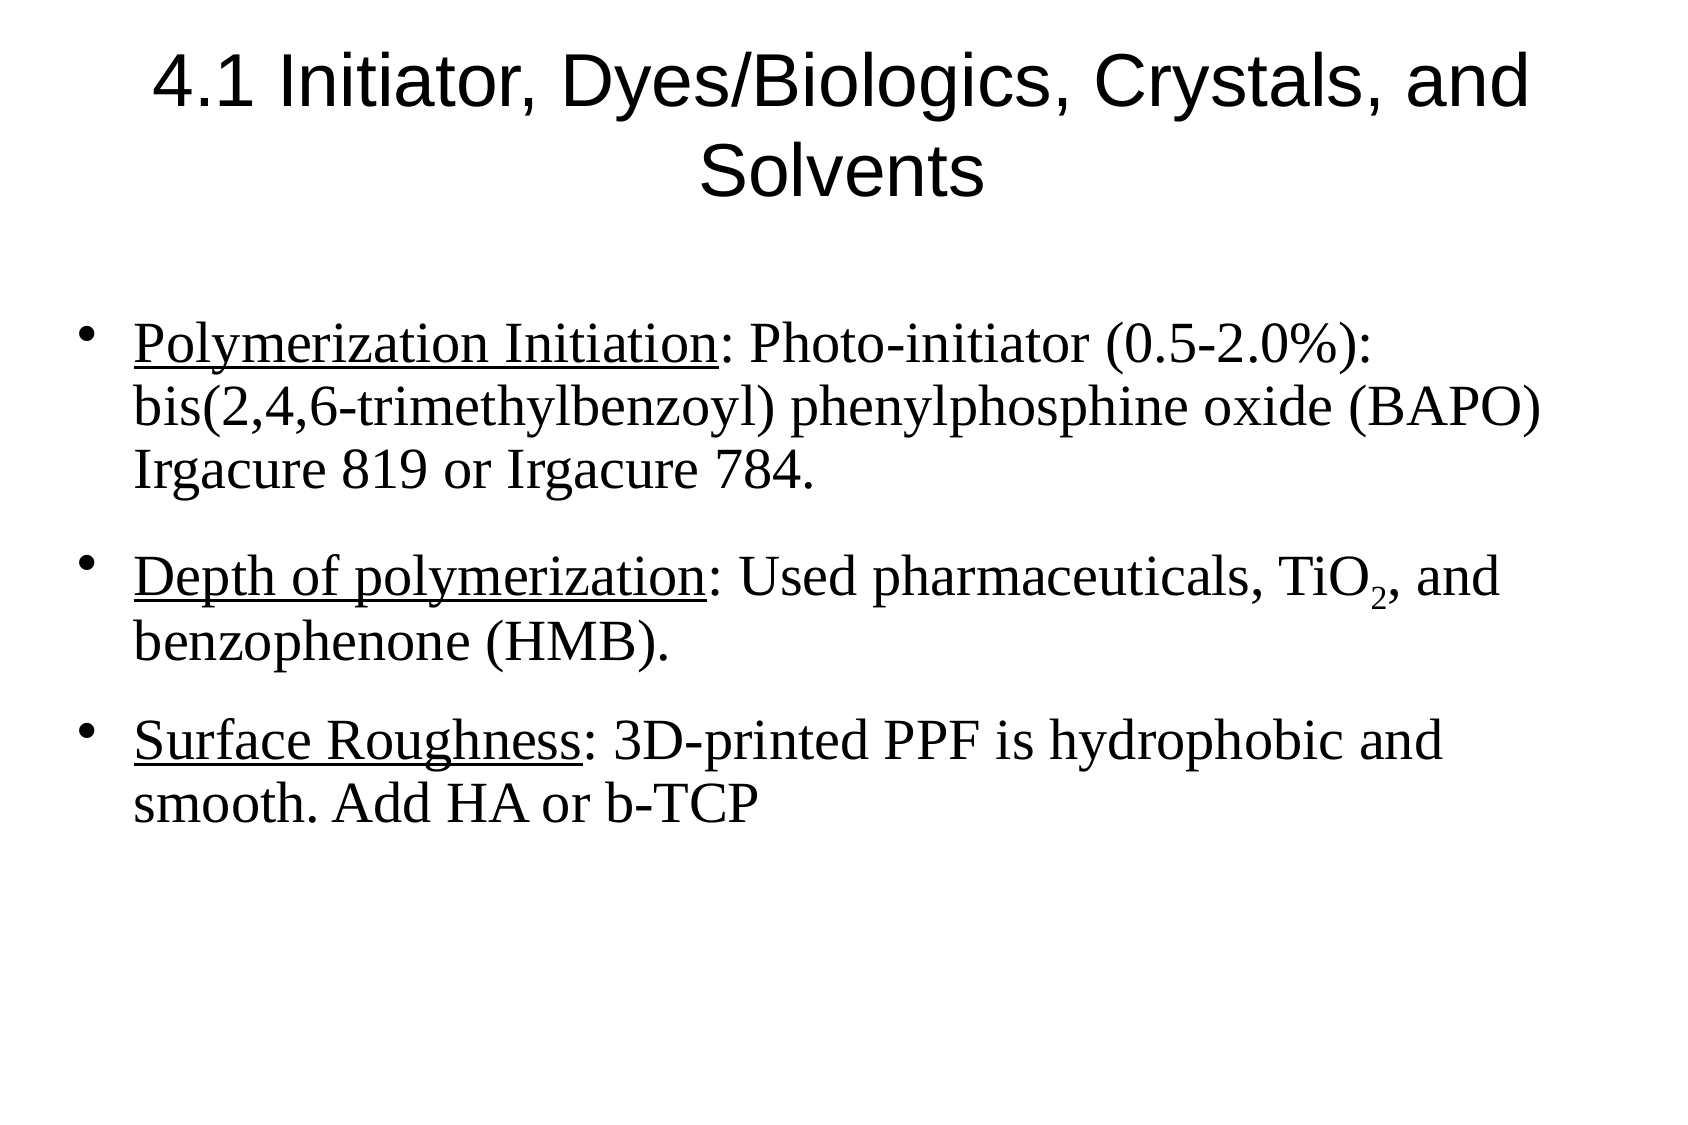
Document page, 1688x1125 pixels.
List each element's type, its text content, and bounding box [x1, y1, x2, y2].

text_box 4.1 Initiator, Dyes/Biologics, Crystals, and Solvents [125, 27, 1560, 215]
text_box Polymerization Initiation: Photo-initiator (0.5-2.0%): bis(2,4,6-trimethylbenzoyl) phenylphosphine oxide (BAPO) Irgacure 819 or Irgacure 784. Depth of polymerization: Used pharmaceuticals, TiO2, and benzophenone (HMB). Surface Roughness: 3D-printed PPF is hydrophobic and smooth. Add HA or b-TCP [62, 305, 1619, 981]
